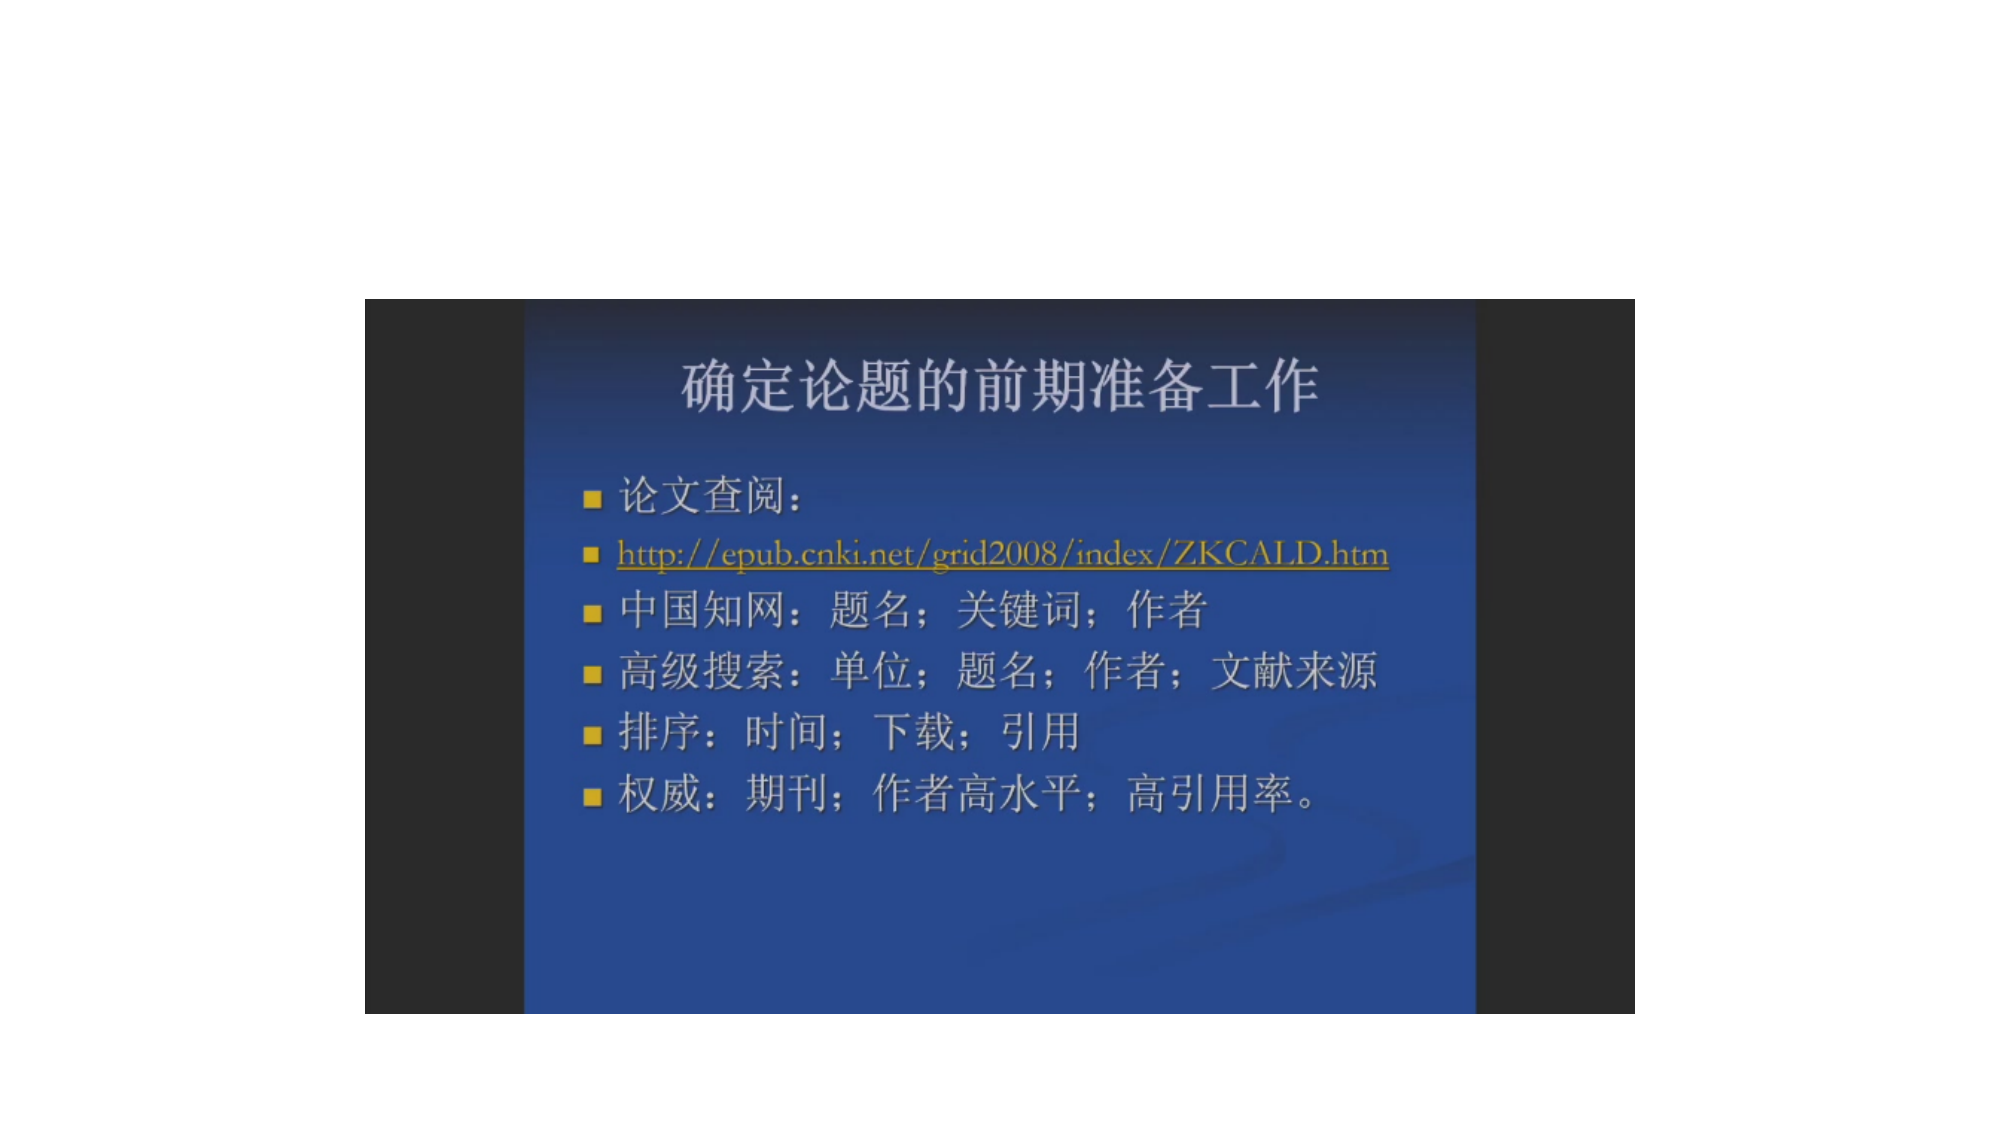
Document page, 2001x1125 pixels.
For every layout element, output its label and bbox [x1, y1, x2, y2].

list [365, 299, 1635, 1014]
